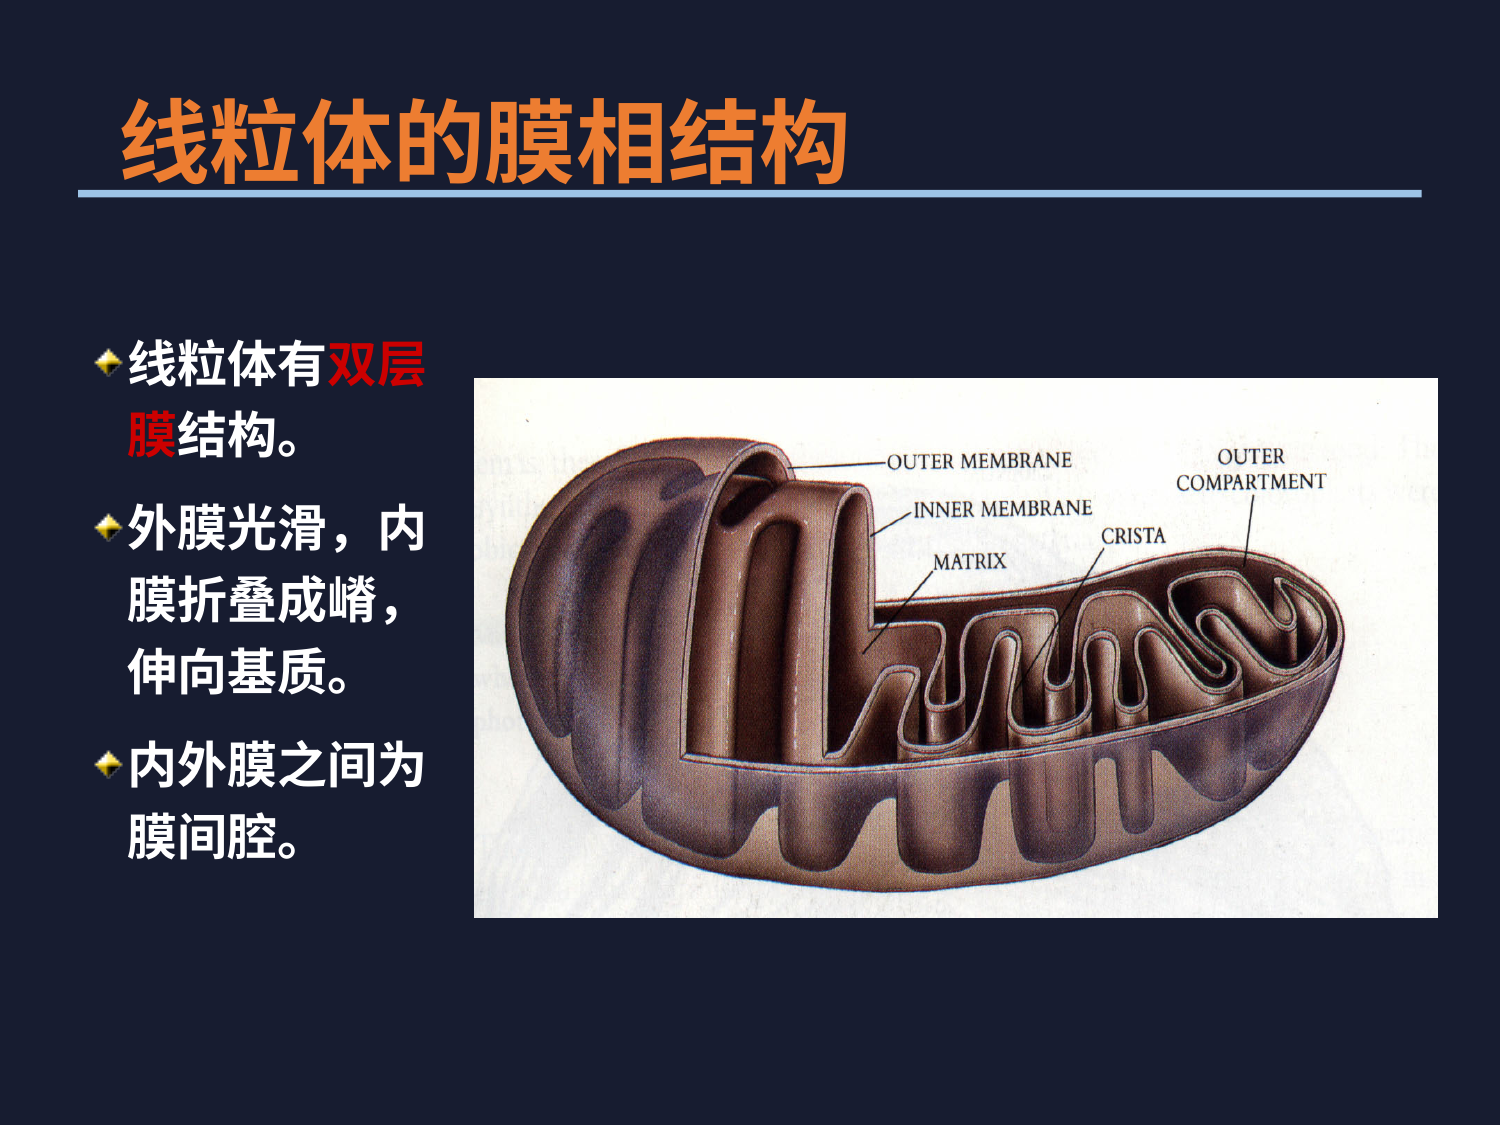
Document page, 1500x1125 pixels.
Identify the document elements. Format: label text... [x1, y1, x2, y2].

picture [90, 509, 126, 545]
list 线粒体有双层膜结构。 外膜光滑，内膜折叠成嵴，伸向基质。 内外膜之间为膜间腔。 [75, 312, 463, 1038]
picture [474, 378, 1438, 918]
picture [90, 746, 126, 782]
title 线粒体的膜相结构 [103, 38, 1397, 256]
picture [90, 344, 126, 380]
